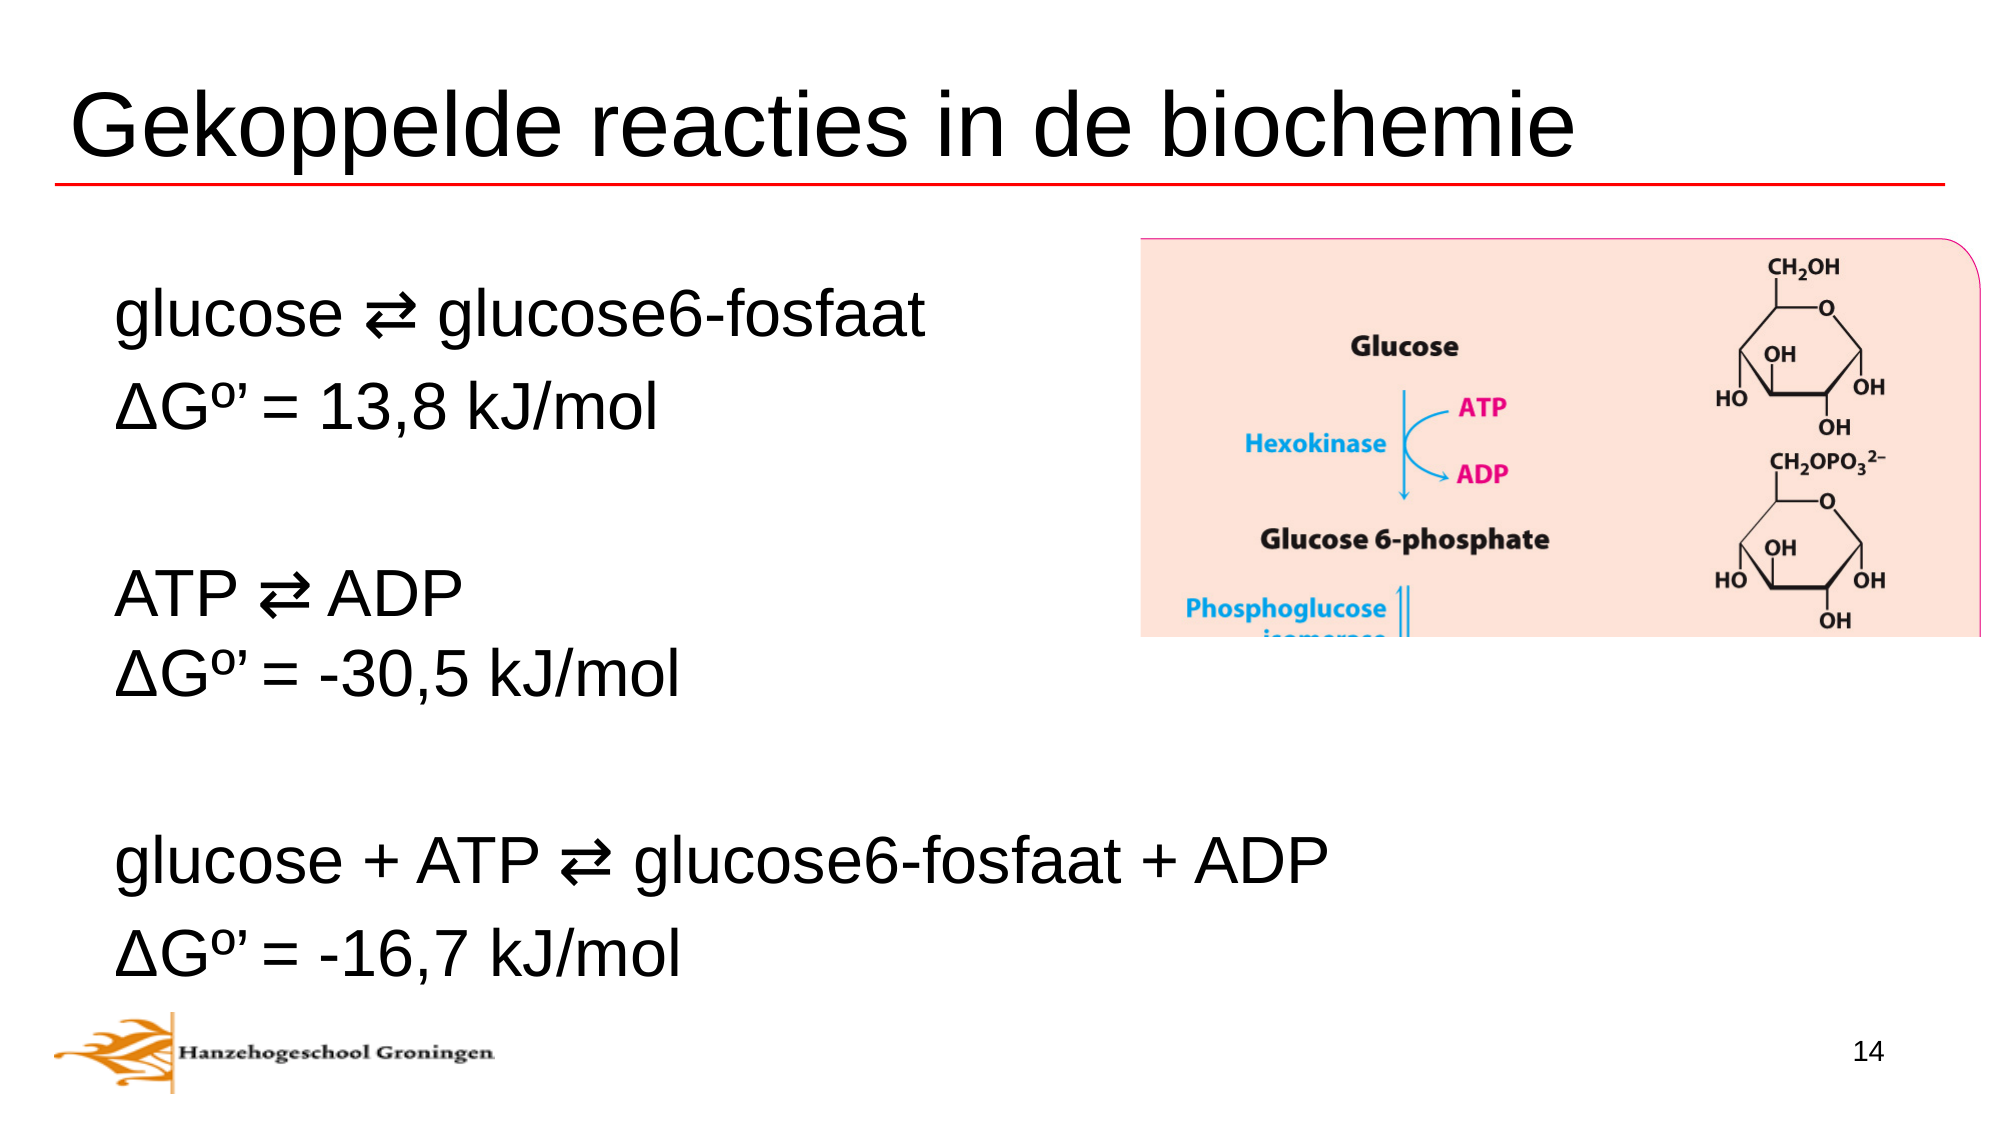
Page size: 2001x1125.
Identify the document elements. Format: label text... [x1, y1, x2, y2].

title Gekoppelde reacties in de biochemie [54, 54, 1946, 185]
list glucose ⇄ glucose6-fosfaat ΔGº’ = 13,8 kJ/mol ATP ⇄ ADP ΔGº’ = -30,5 kJ/mol glucose + ATP ⇄ glucose6-fosfaat + ADP ΔGº’ = -16,7 kJ/mol [99, 262, 1900, 1005]
picture [1140, 224, 1995, 638]
picture [54, 1012, 495, 1094]
slide_number 14 [1433, 1024, 1901, 1103]
